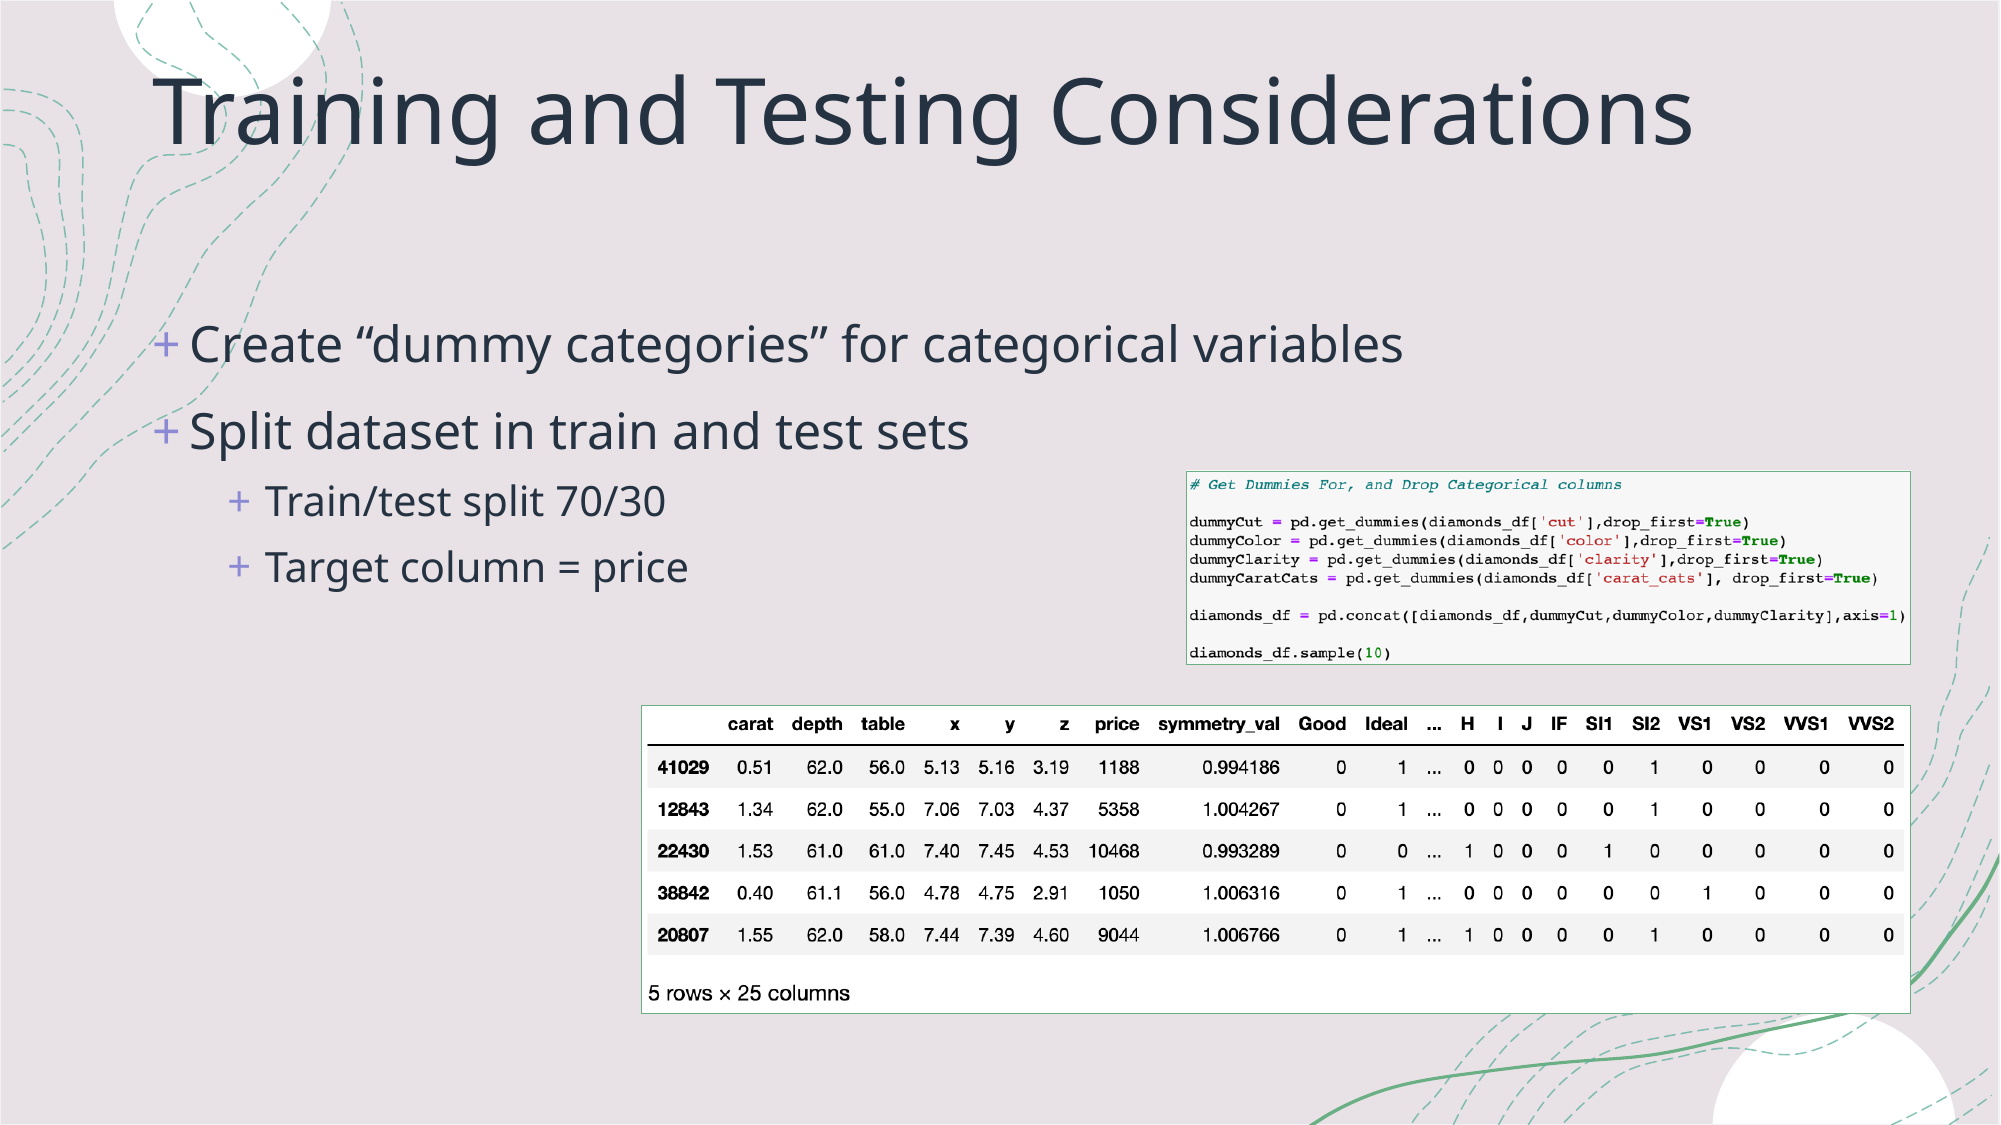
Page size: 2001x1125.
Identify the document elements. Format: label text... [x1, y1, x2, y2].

title Training and Testing Considerations [137, 0, 1863, 217]
picture [1186, 470, 1911, 665]
list Create “dummy categories” for categorical variables Split dataset in train and test sets Train/test split 70/30 Target column = price [137, 299, 1863, 1014]
picture [641, 705, 1911, 1014]
